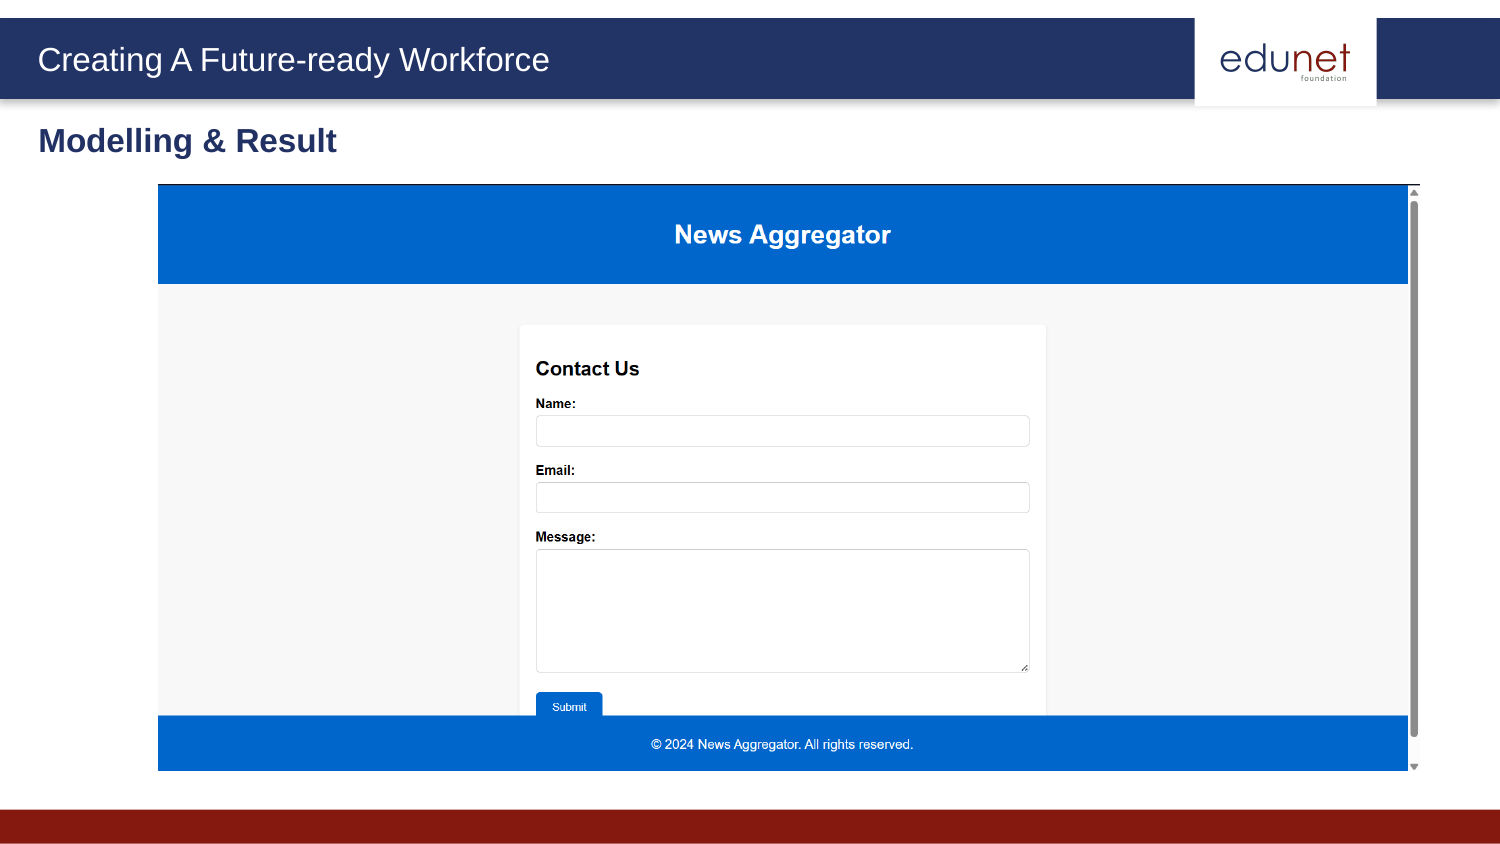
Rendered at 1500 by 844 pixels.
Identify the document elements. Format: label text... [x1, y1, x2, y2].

picture [1215, 38, 1356, 86]
text_box Modelling & Result [23, 112, 750, 167]
picture [158, 184, 1420, 771]
